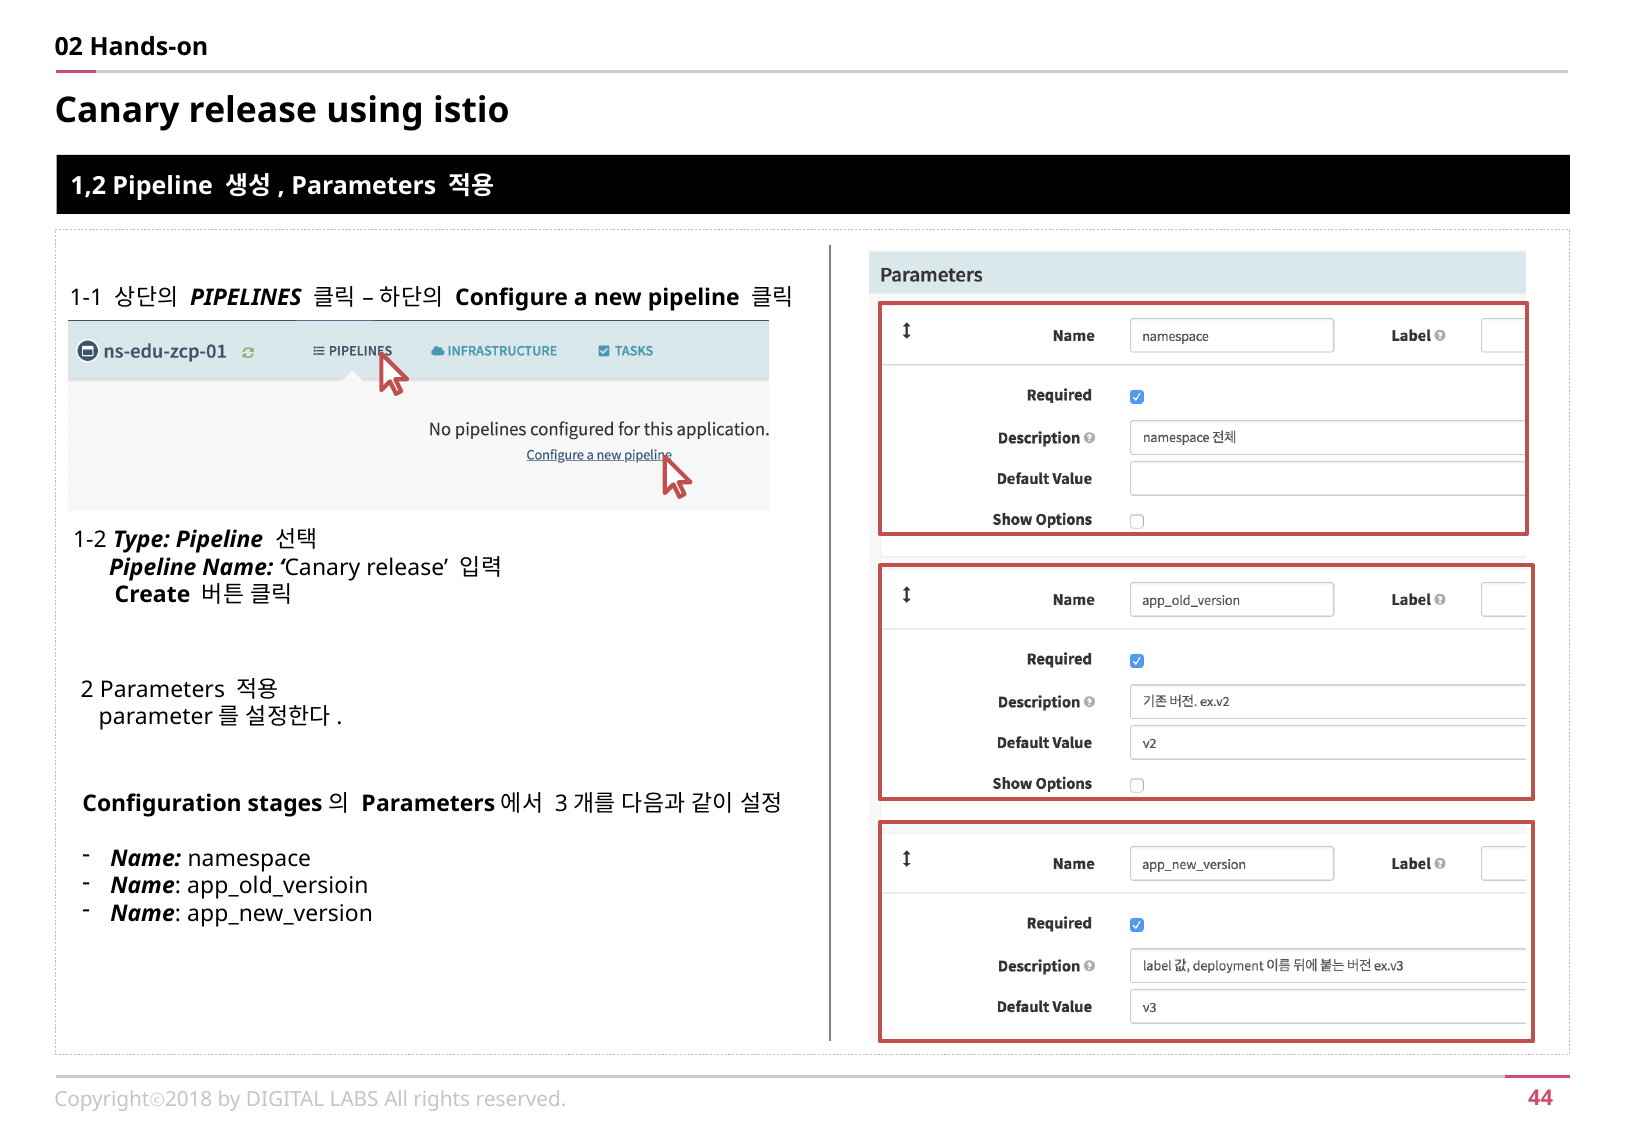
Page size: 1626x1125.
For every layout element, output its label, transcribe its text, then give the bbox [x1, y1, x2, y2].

picture [67, 320, 770, 511]
text_box 1-1 상단의 PIPELINES 클릭 – 하단의 Configure a new pipeline 클릭 [54, 275, 809, 318]
text_box [1529, 820, 1535, 1043]
picture [869, 250, 1526, 1041]
footer Copyrightⓒ2018 by DIGITAL LABS All rights reserved. [39, 1072, 895, 1124]
list Canary release using istio [40, 79, 1569, 144]
text_box 1-2 Type: Pipeline 선택 Pipeline Name: ‘Canary release’ 입력 Create 버튼 클릭 [58, 517, 518, 642]
text_box Configuration stages의 Parameters에서 3개를 다음과 같이 설정 Name: namespace Name: app_old_versioin Name: app_new_version [67, 781, 798, 934]
text_box [1530, 563, 1535, 801]
list 02 Hands-on [40, 30, 937, 78]
text_box 2 Parameters 적용 parameter를 설정한다. [65, 666, 358, 737]
list 1,2 Pipeline 생성, Parameters 적용 [56, 154, 1570, 214]
